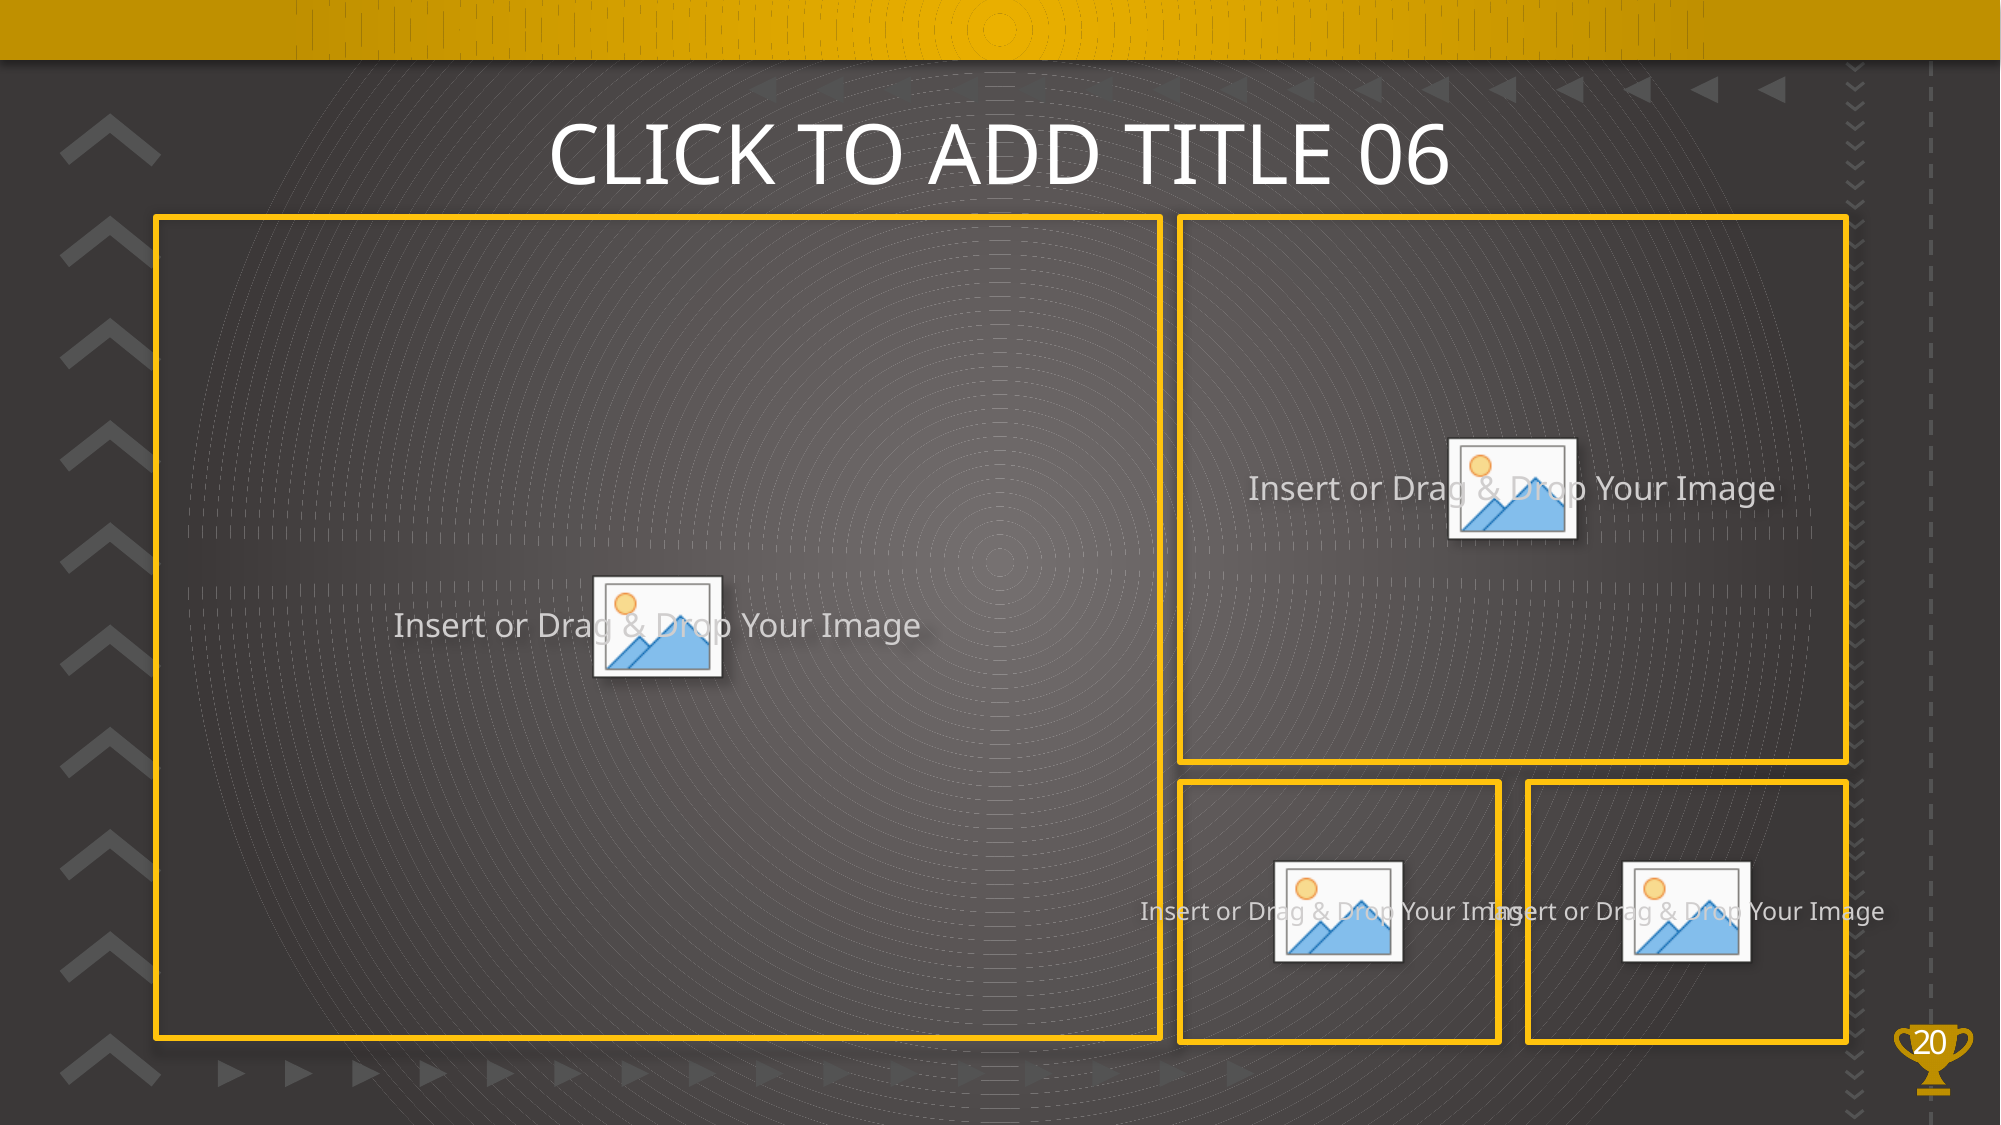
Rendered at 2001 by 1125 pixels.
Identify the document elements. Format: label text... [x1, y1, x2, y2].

picture [1889, 1015, 1978, 1105]
title CLICK TO ADD TITLE 06 [0, 59, 2000, 257]
slide_number 20 [1512, 1014, 1963, 1074]
picture [158, 219, 1157, 1035]
picture [1183, 785, 1496, 1039]
picture [1182, 219, 1843, 759]
picture [1530, 785, 1843, 1039]
